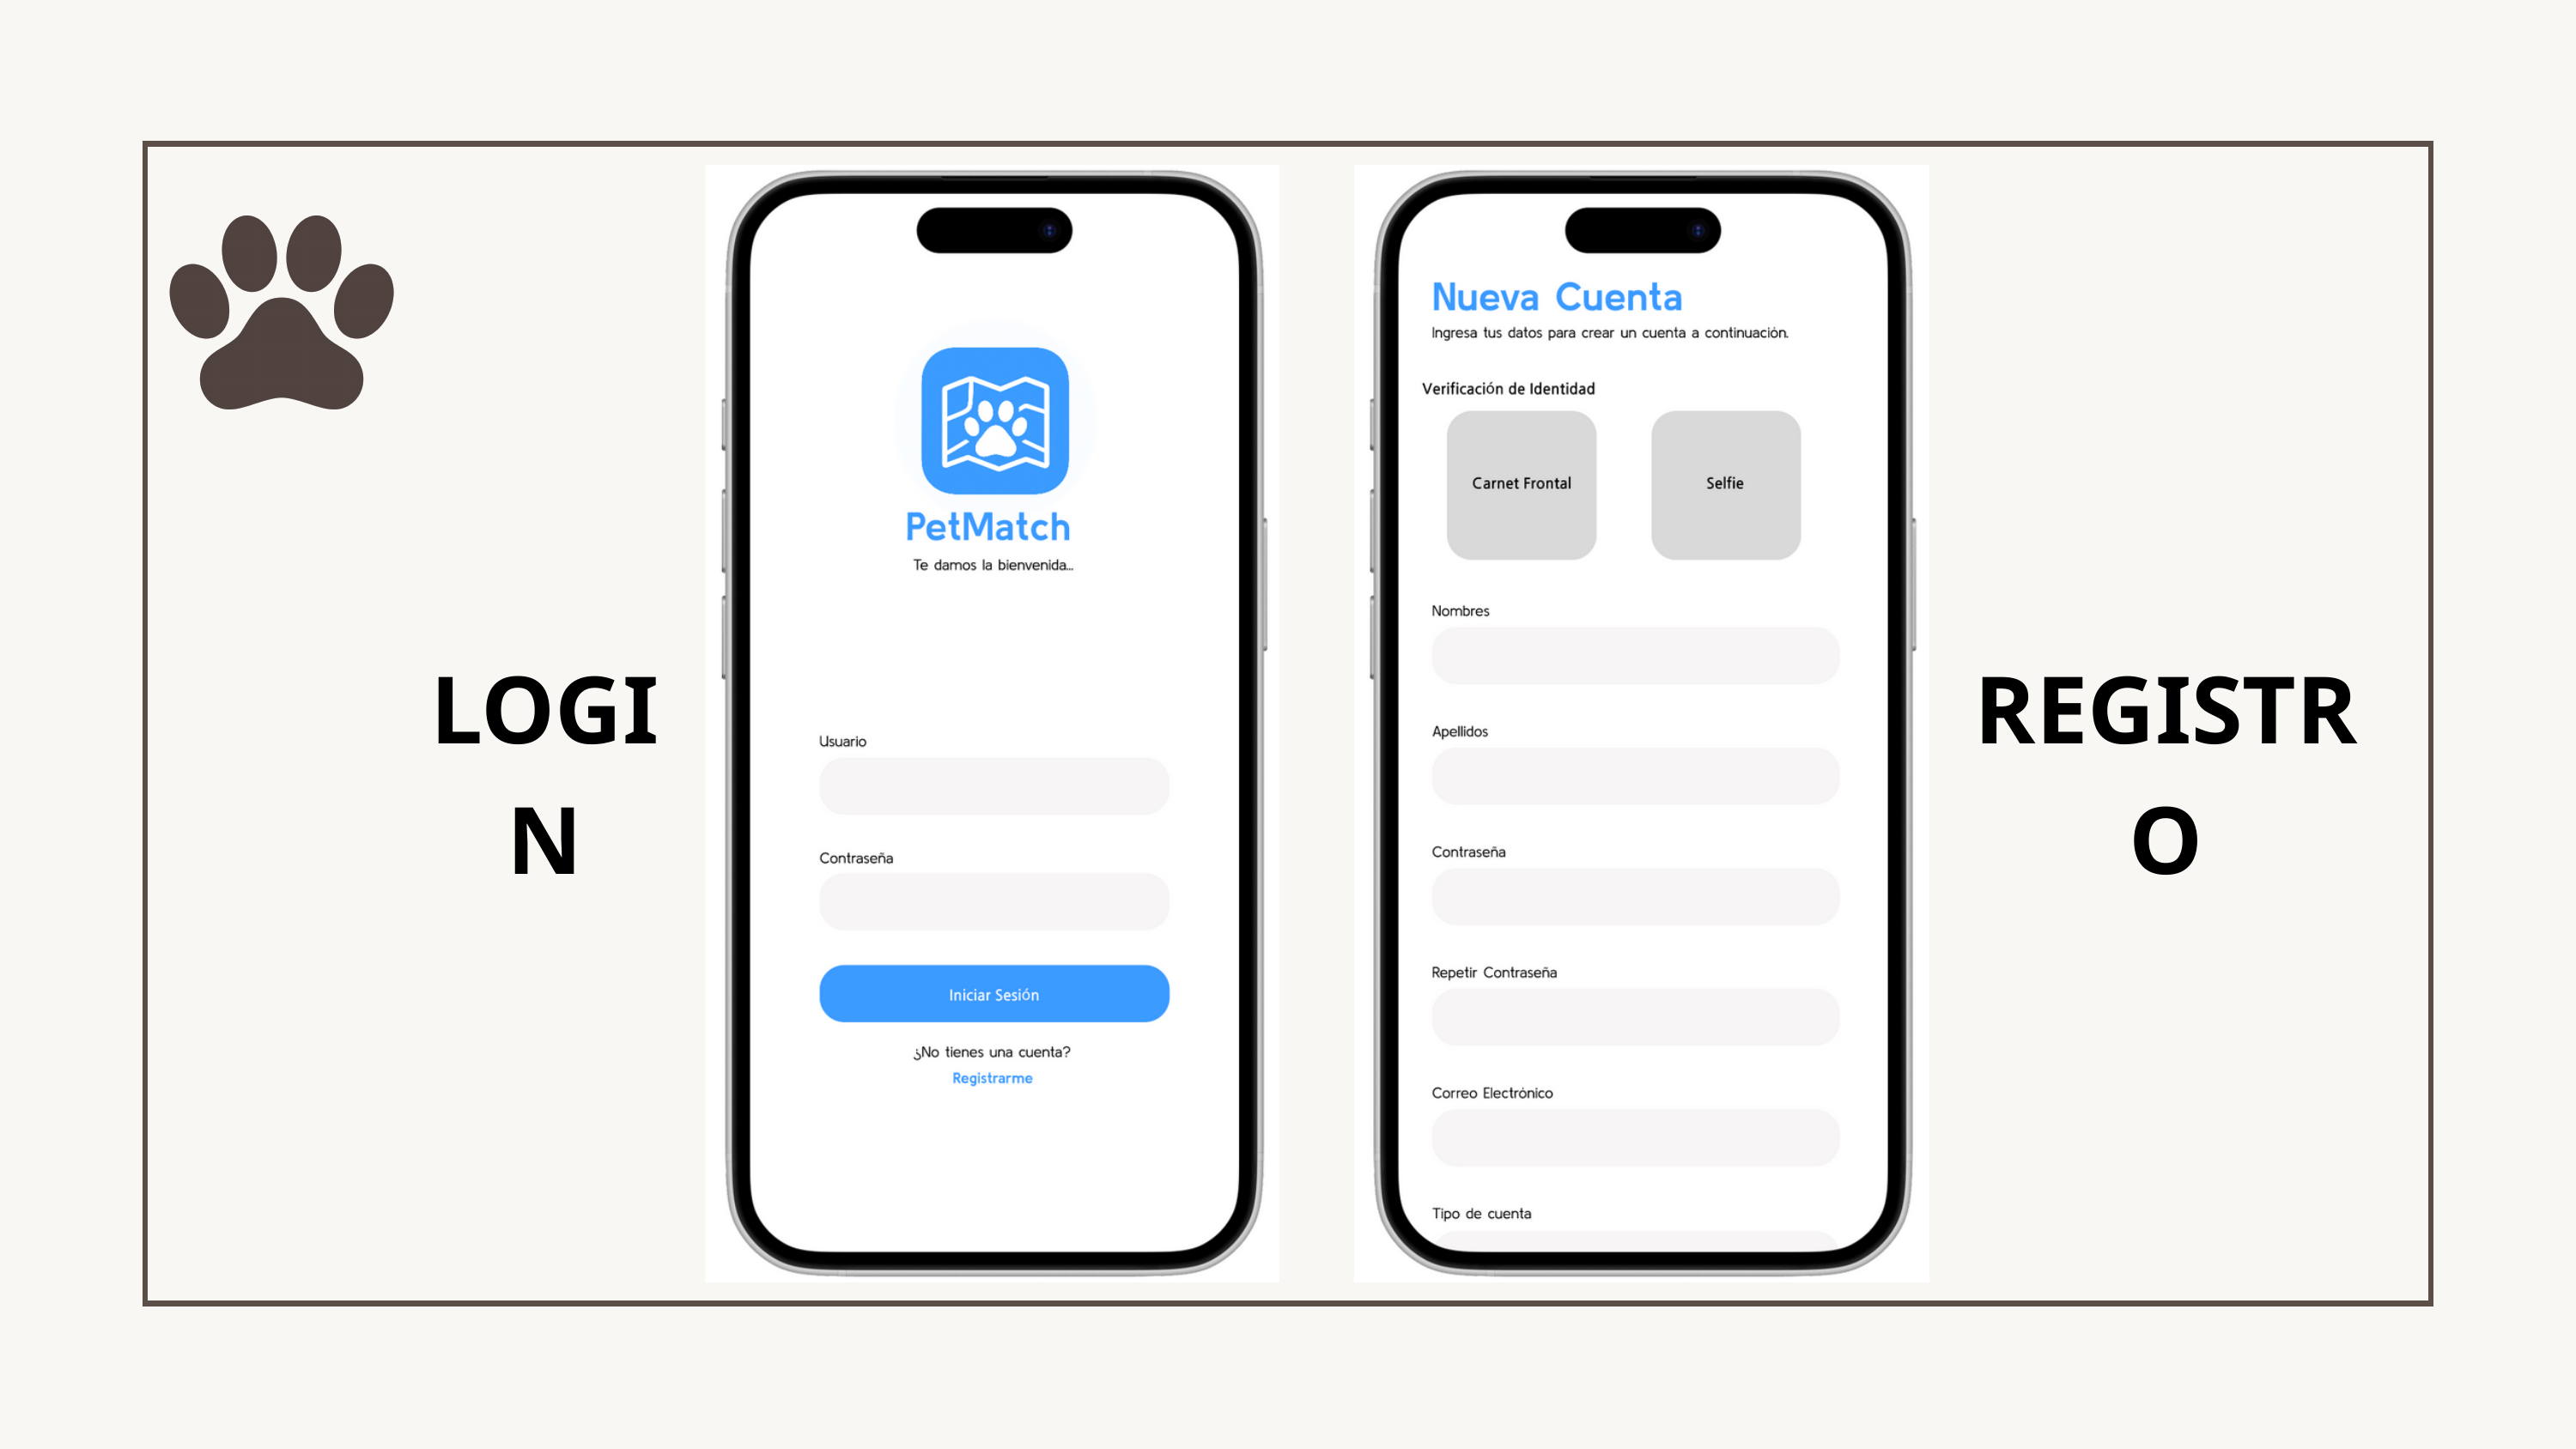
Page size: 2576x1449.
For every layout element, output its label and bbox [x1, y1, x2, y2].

text_box [144, 143, 2432, 1304]
